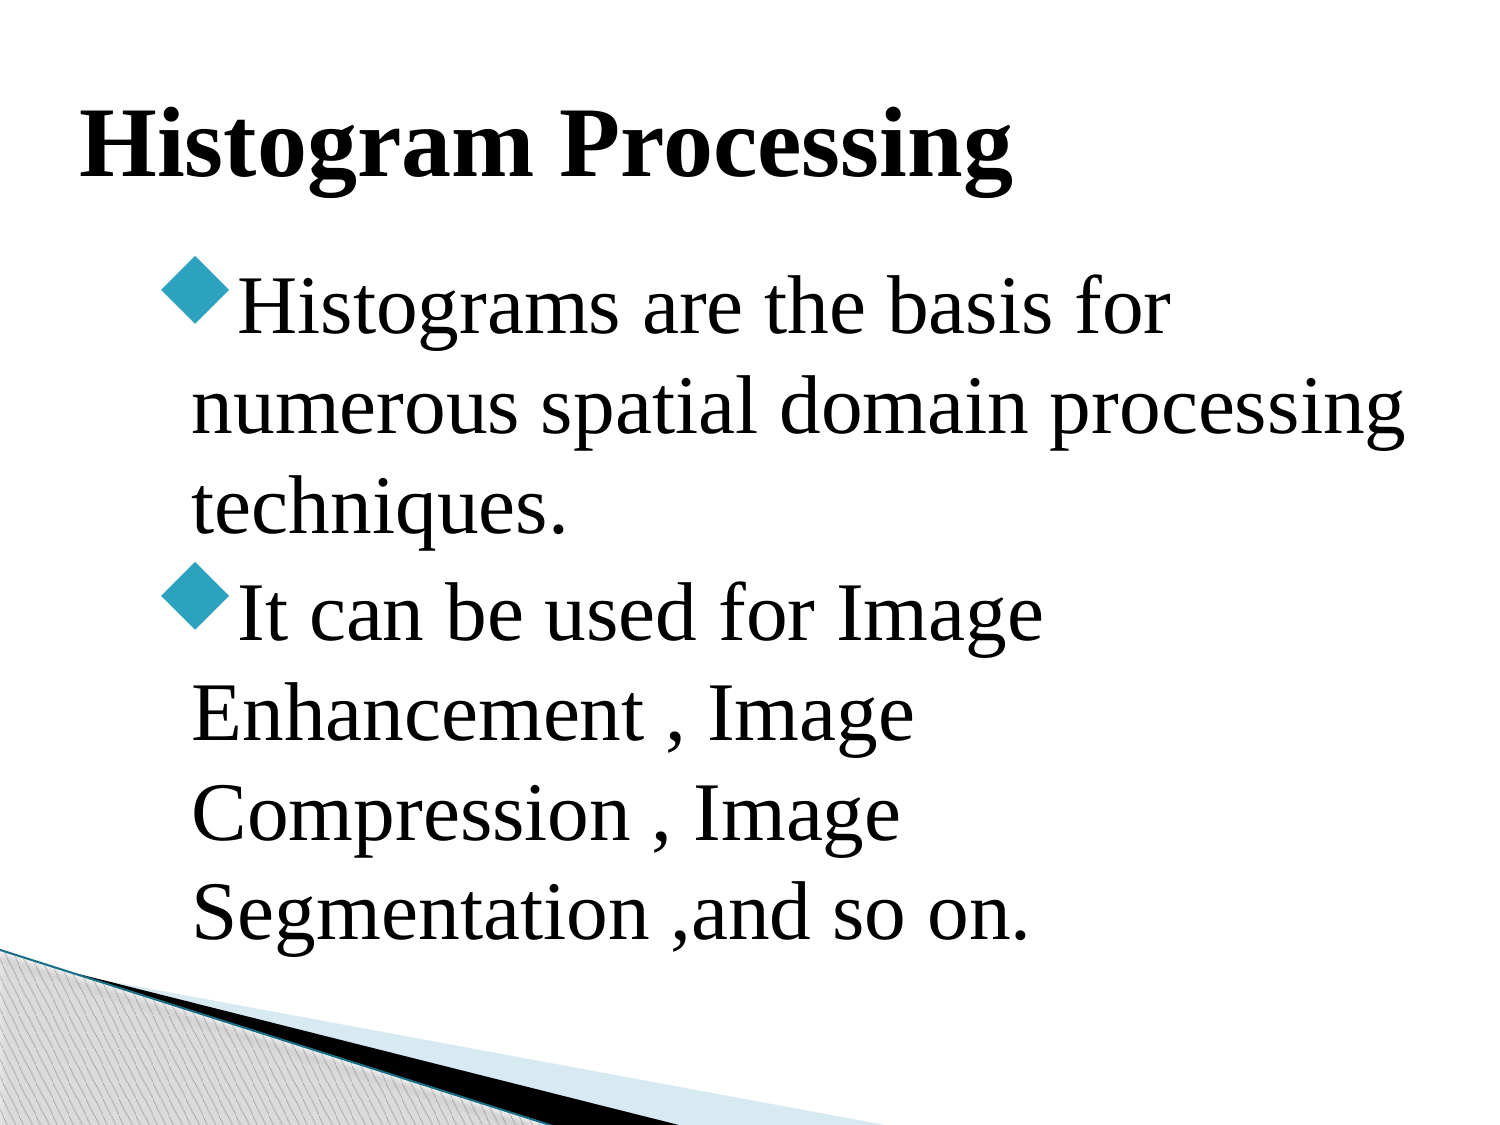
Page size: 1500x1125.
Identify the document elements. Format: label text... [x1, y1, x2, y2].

list Histograms are the basis for numerous spatial domain processing techniques. It can be used for Image Enhancement , Image Compression , Image Segmentation ,and so on. [75, 243, 1425, 986]
title Histogram Processing [64, 42, 1415, 231]
